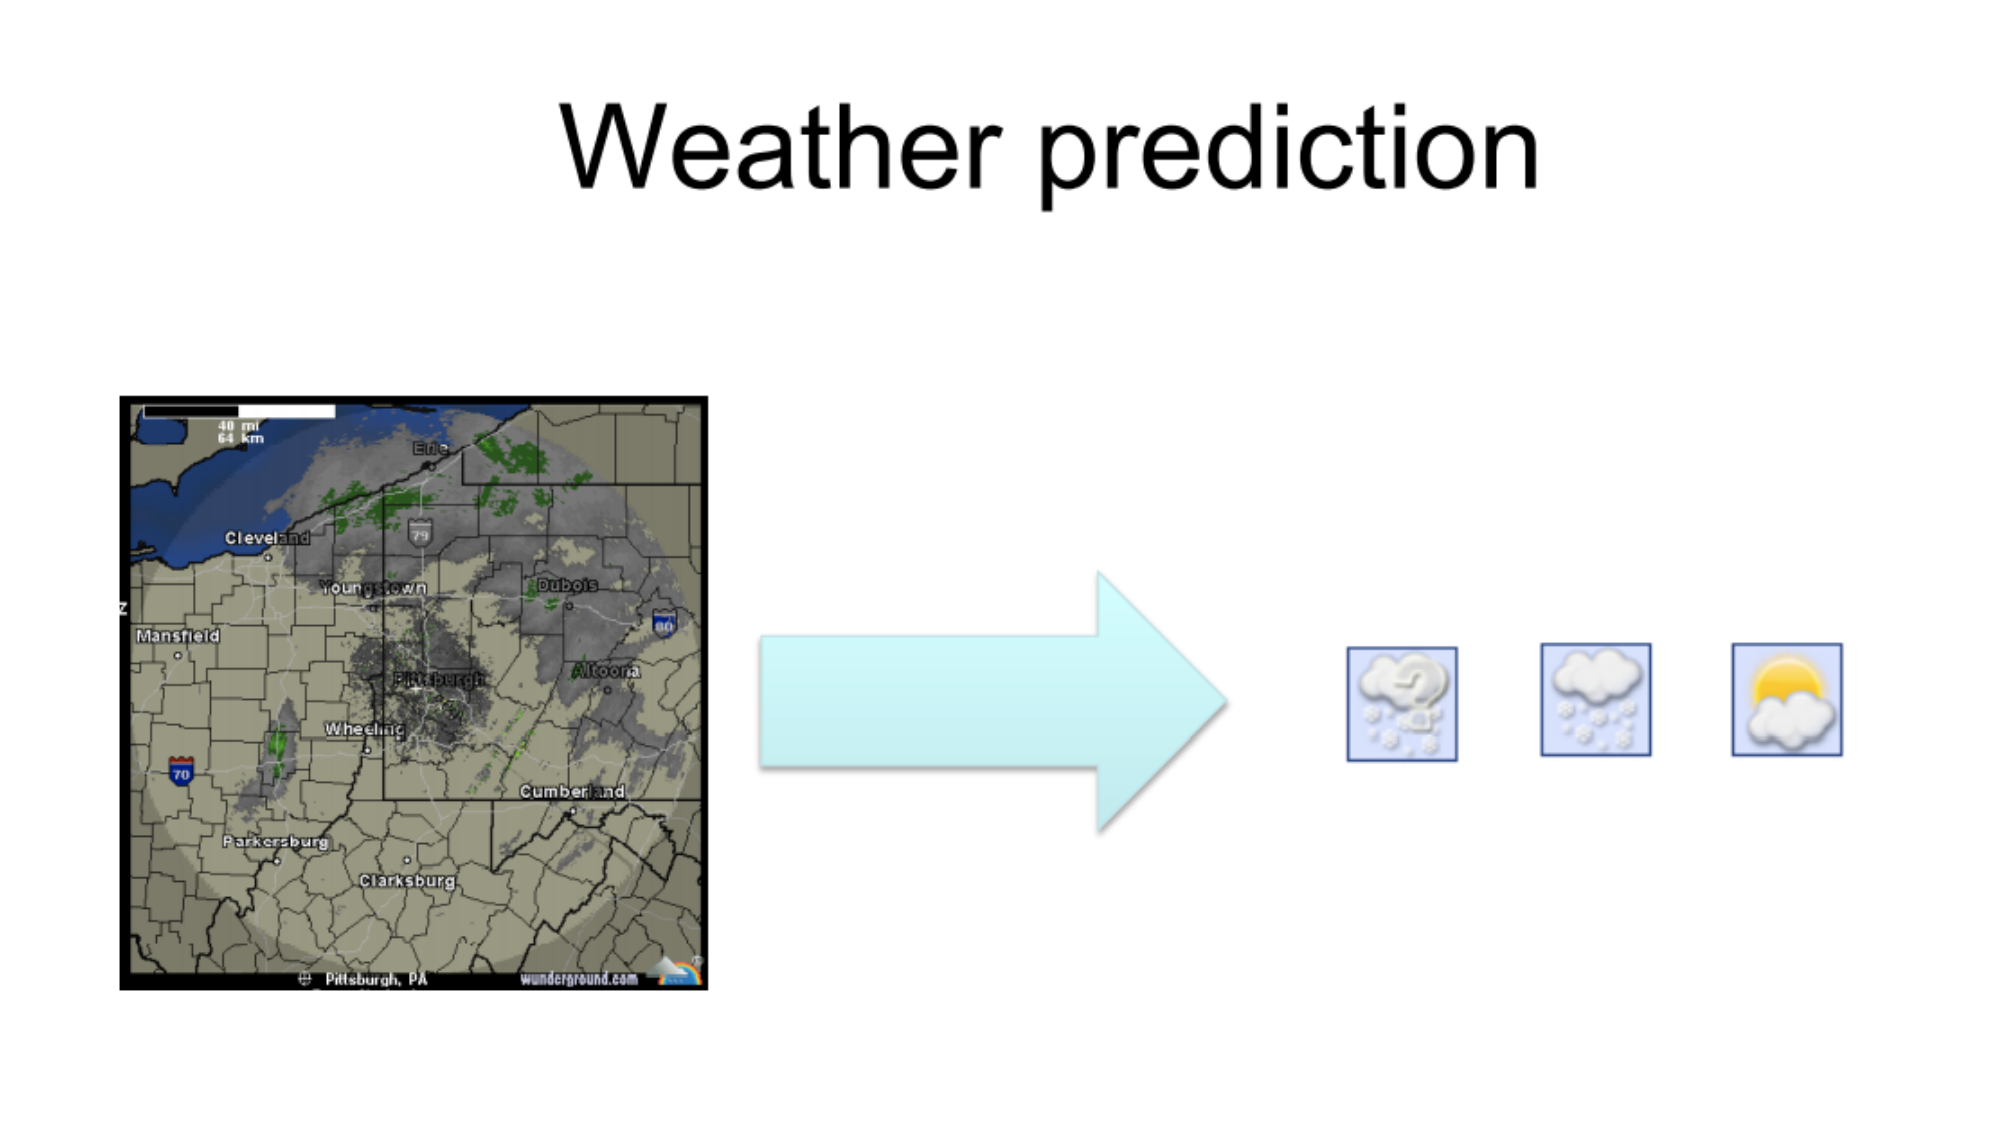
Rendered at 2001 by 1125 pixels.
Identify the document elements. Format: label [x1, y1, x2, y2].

list [66, 81, 1873, 1007]
